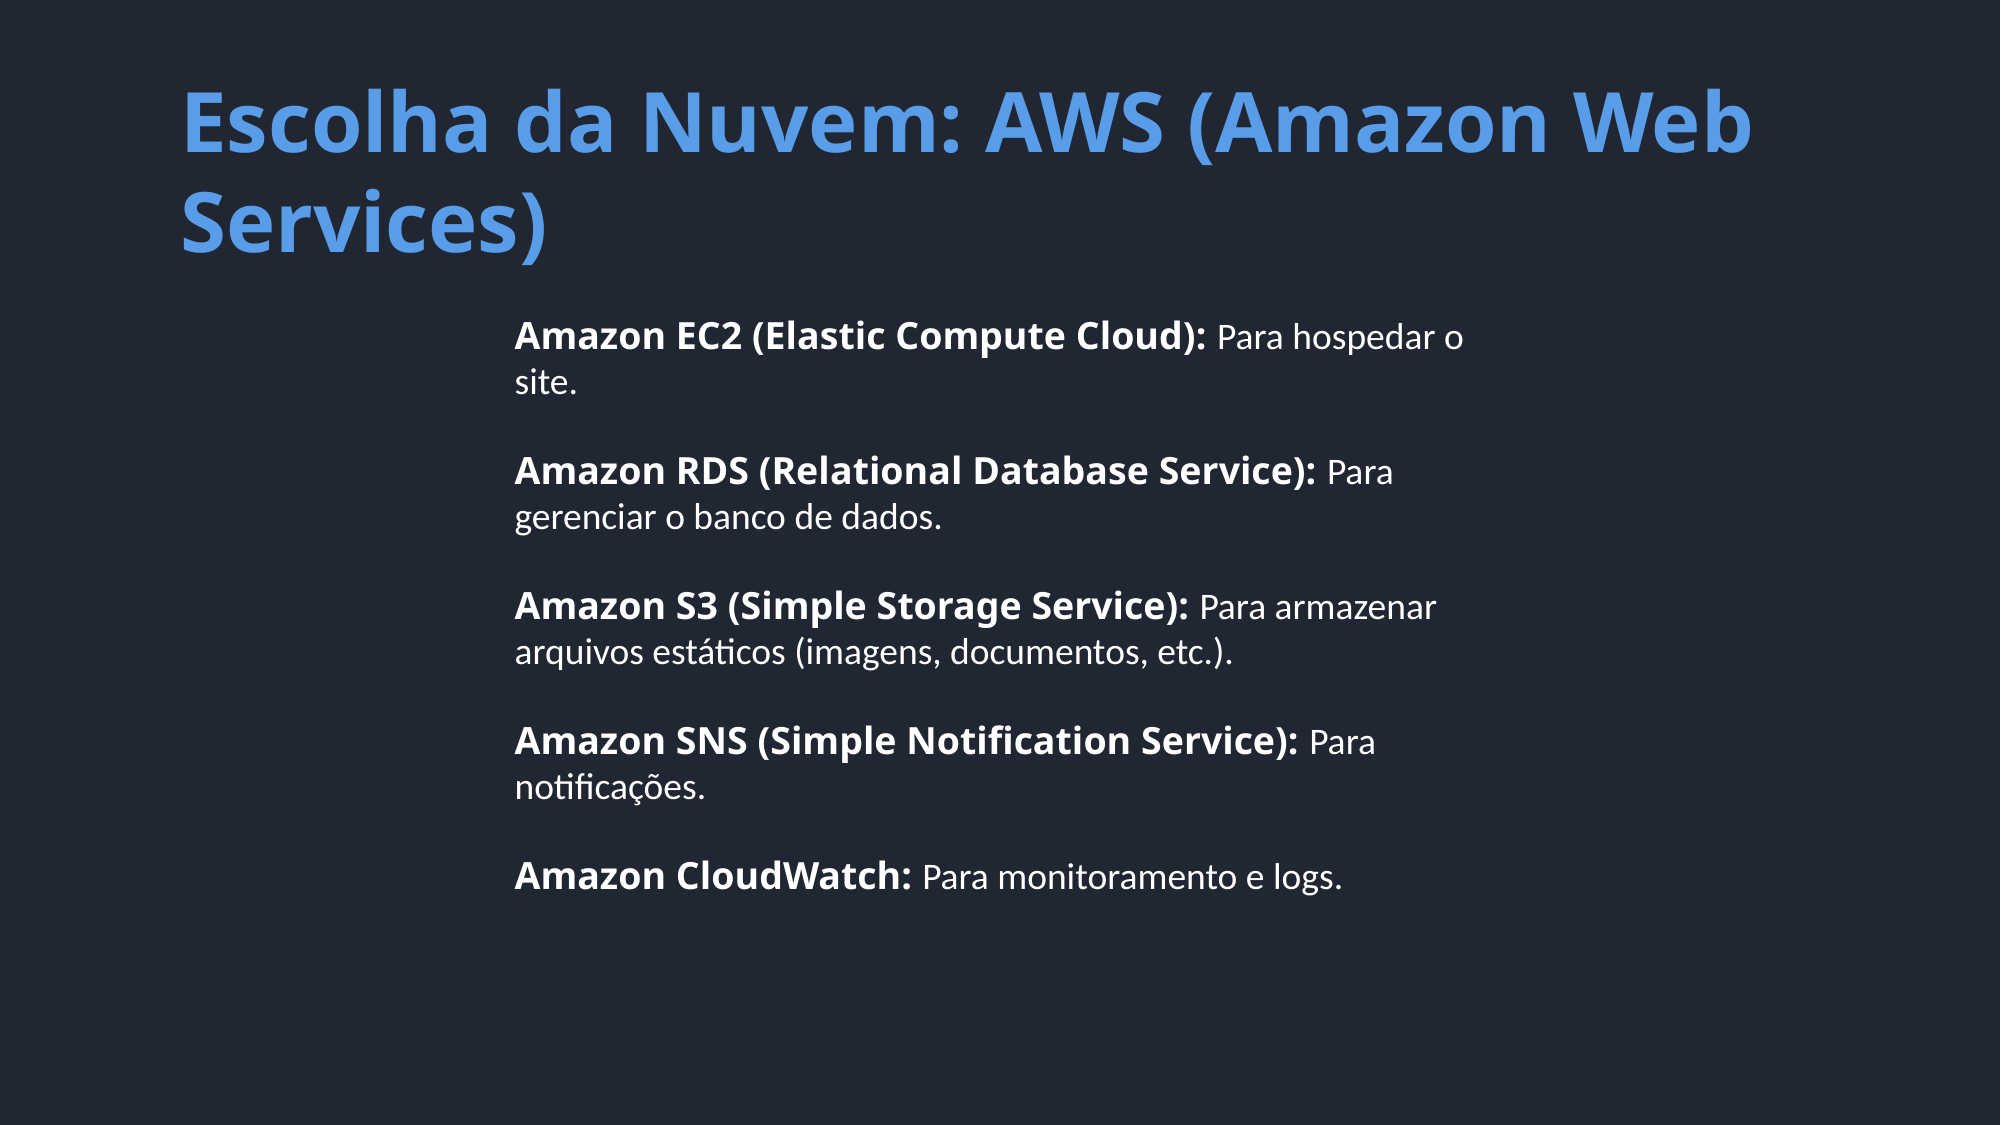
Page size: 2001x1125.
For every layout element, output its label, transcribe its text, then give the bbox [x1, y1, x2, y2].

text_box Escolha da Nuvem: AWS (Amazon Web Services) [165, 62, 1835, 277]
text_box Amazon EC2 (Elastic Compute Cloud): Para hospedar o site. Amazon RDS (Relational Database Service): Para gerenciar o banco de dados. Amazon S3 (Simple Storage Service): Para armazenar arquivos estáticos (imagens, documentos, etc.). Amazon SNS (Simple Notification Service): Para notificações. Amazon CloudWatch: Para monitoramento e logs. [499, 304, 1501, 905]
